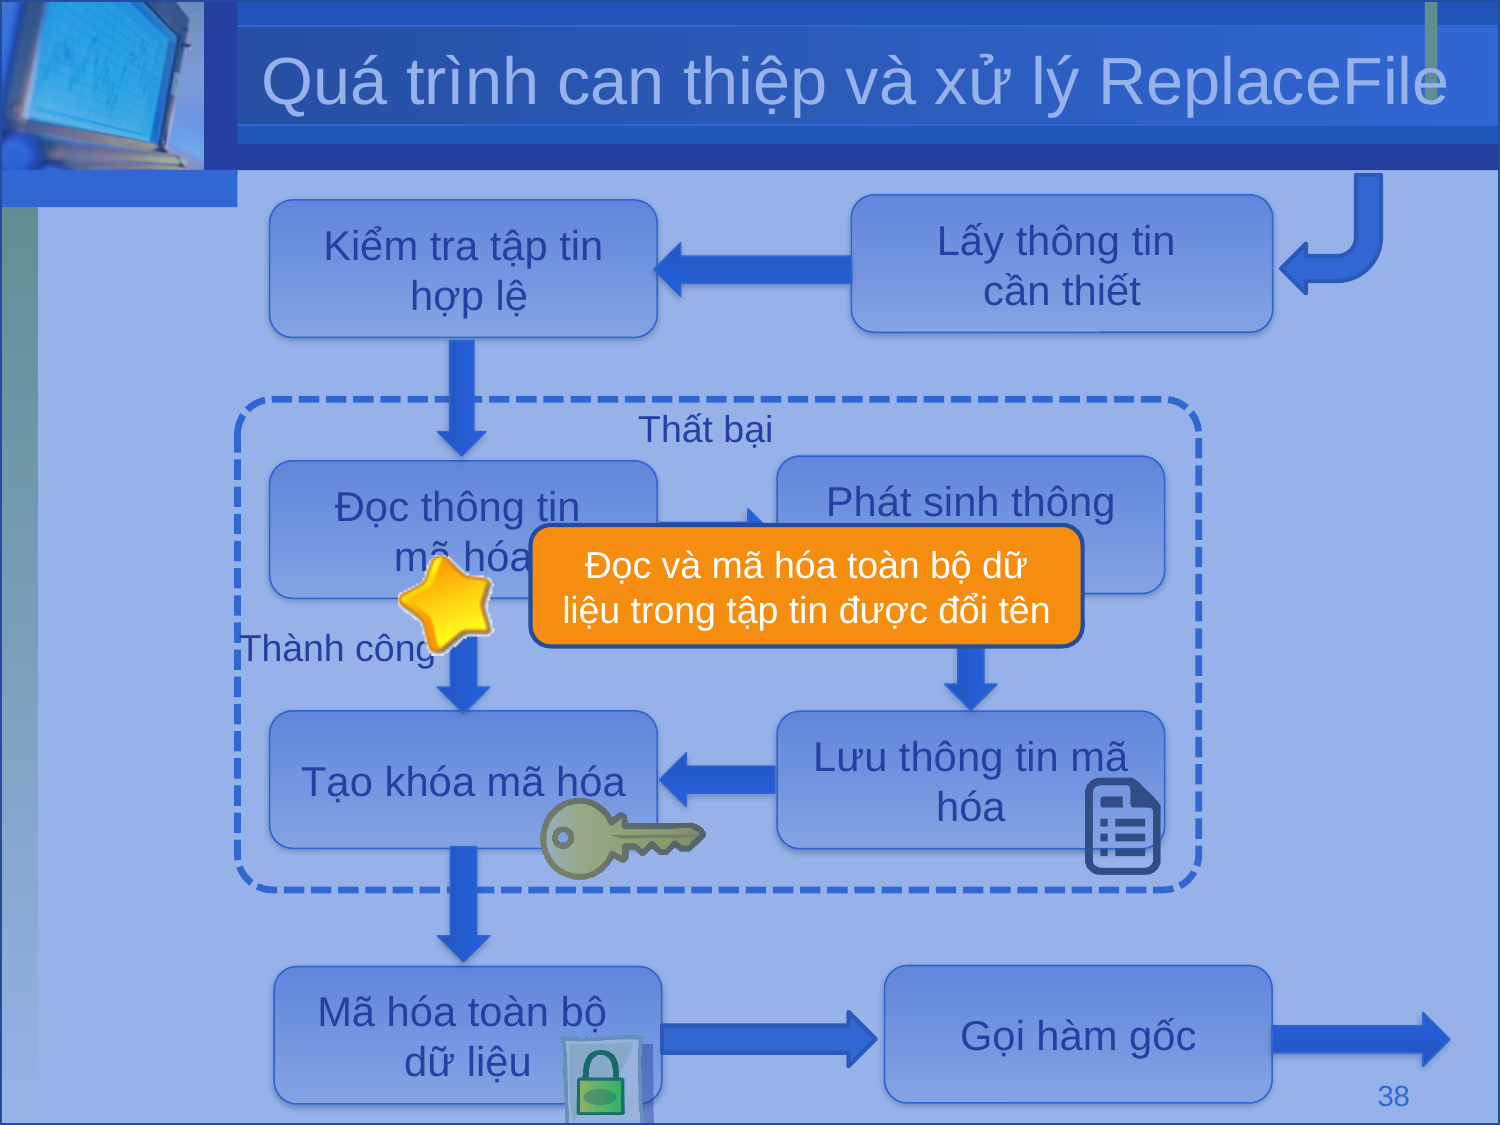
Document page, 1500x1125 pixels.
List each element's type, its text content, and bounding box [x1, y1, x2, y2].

text_box Đọc và mã hóa toàn bộ dữ liệu trong tập tin được đổi tên [528, 522, 1085, 649]
picture [398, 555, 499, 657]
picture [1067, 770, 1178, 881]
picture [561, 1035, 654, 1125]
picture [558, 530, 669, 641]
picture [540, 755, 706, 922]
text_box [0, 0, 1500, 1125]
